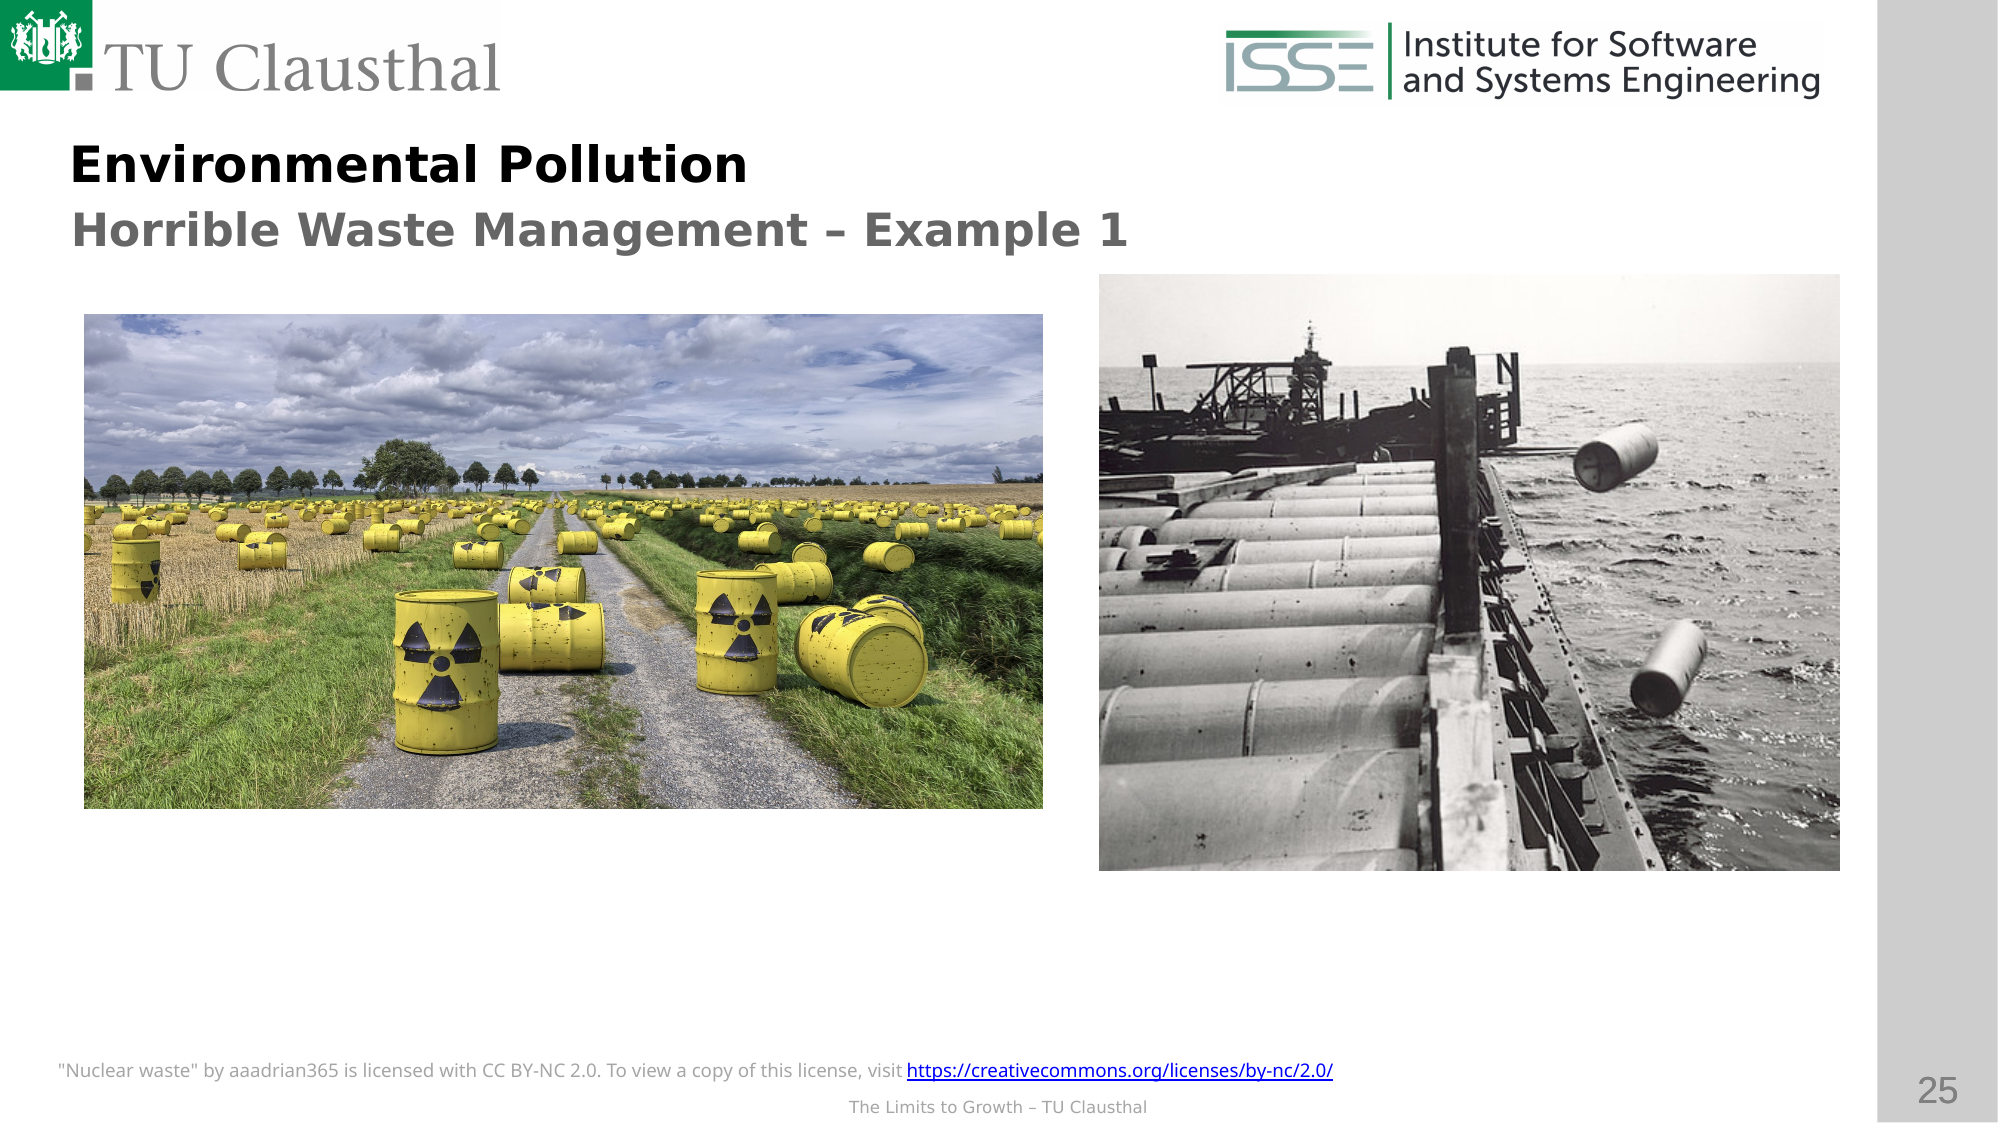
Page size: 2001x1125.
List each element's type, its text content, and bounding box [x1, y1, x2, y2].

text_box Horrible Waste Management – Example 1 [70, 188, 1769, 269]
picture [1218, 22, 1825, 106]
picture [0, 0, 500, 91]
picture [1099, 274, 1840, 872]
picture [84, 314, 1043, 809]
text_box Environmental Pollution [54, 125, 1817, 206]
text_box "Nuclear waste" by aaadrian365 is licensed with CC BY-NC 2.0. To view a copy of this license, visit https://creativecommons.org/licenses/by-nc/2.0/ [43, 1051, 1827, 1092]
